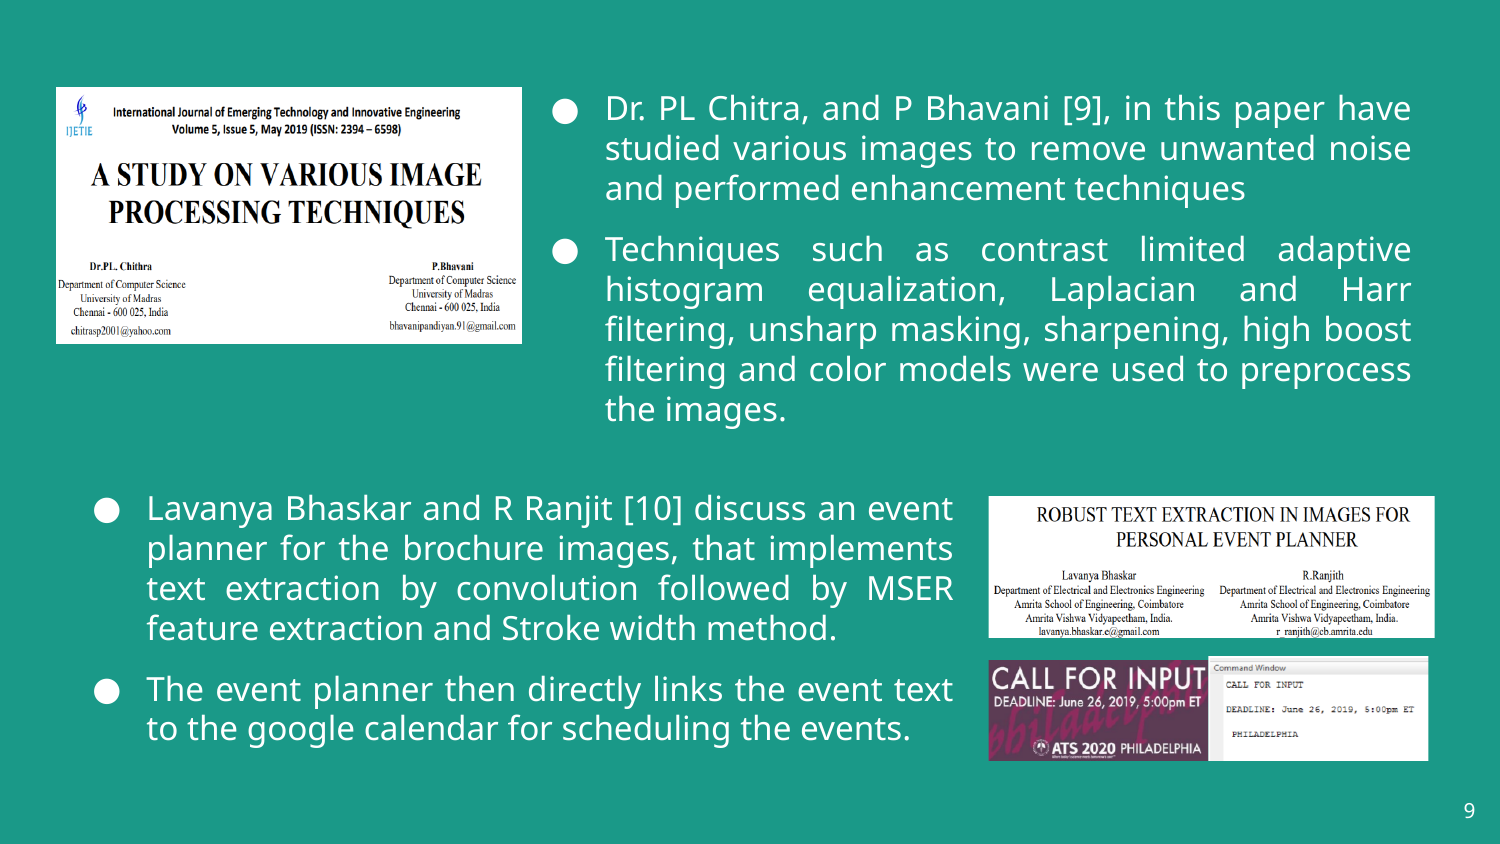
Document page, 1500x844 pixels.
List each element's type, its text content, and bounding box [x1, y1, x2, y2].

picture [988, 655, 1429, 761]
title Lavanya Bhaskar and R Ranjit [10] discuss an event planner for the brochure images, that implements text extraction by convolution followed by MSER feature extraction and Stroke width method. The event planner then directly links the event text to the google calendar for scheduling the events. [56, 472, 970, 758]
picture [988, 496, 1436, 638]
picture [56, 86, 522, 344]
title Dr. PL Chitra, and P Bhavani [9], in this paper have studied various images to remove unwanted noise and performed enhancement techniques Techniques such as contrast limited adaptive histogram equalization, Laplacian and Harr filtering, unsharp masking, sharpening, high boost filtering and color models were used to preprocess the images. [514, 72, 1429, 359]
slide_number ‹#› [1400, 779, 1491, 844]
